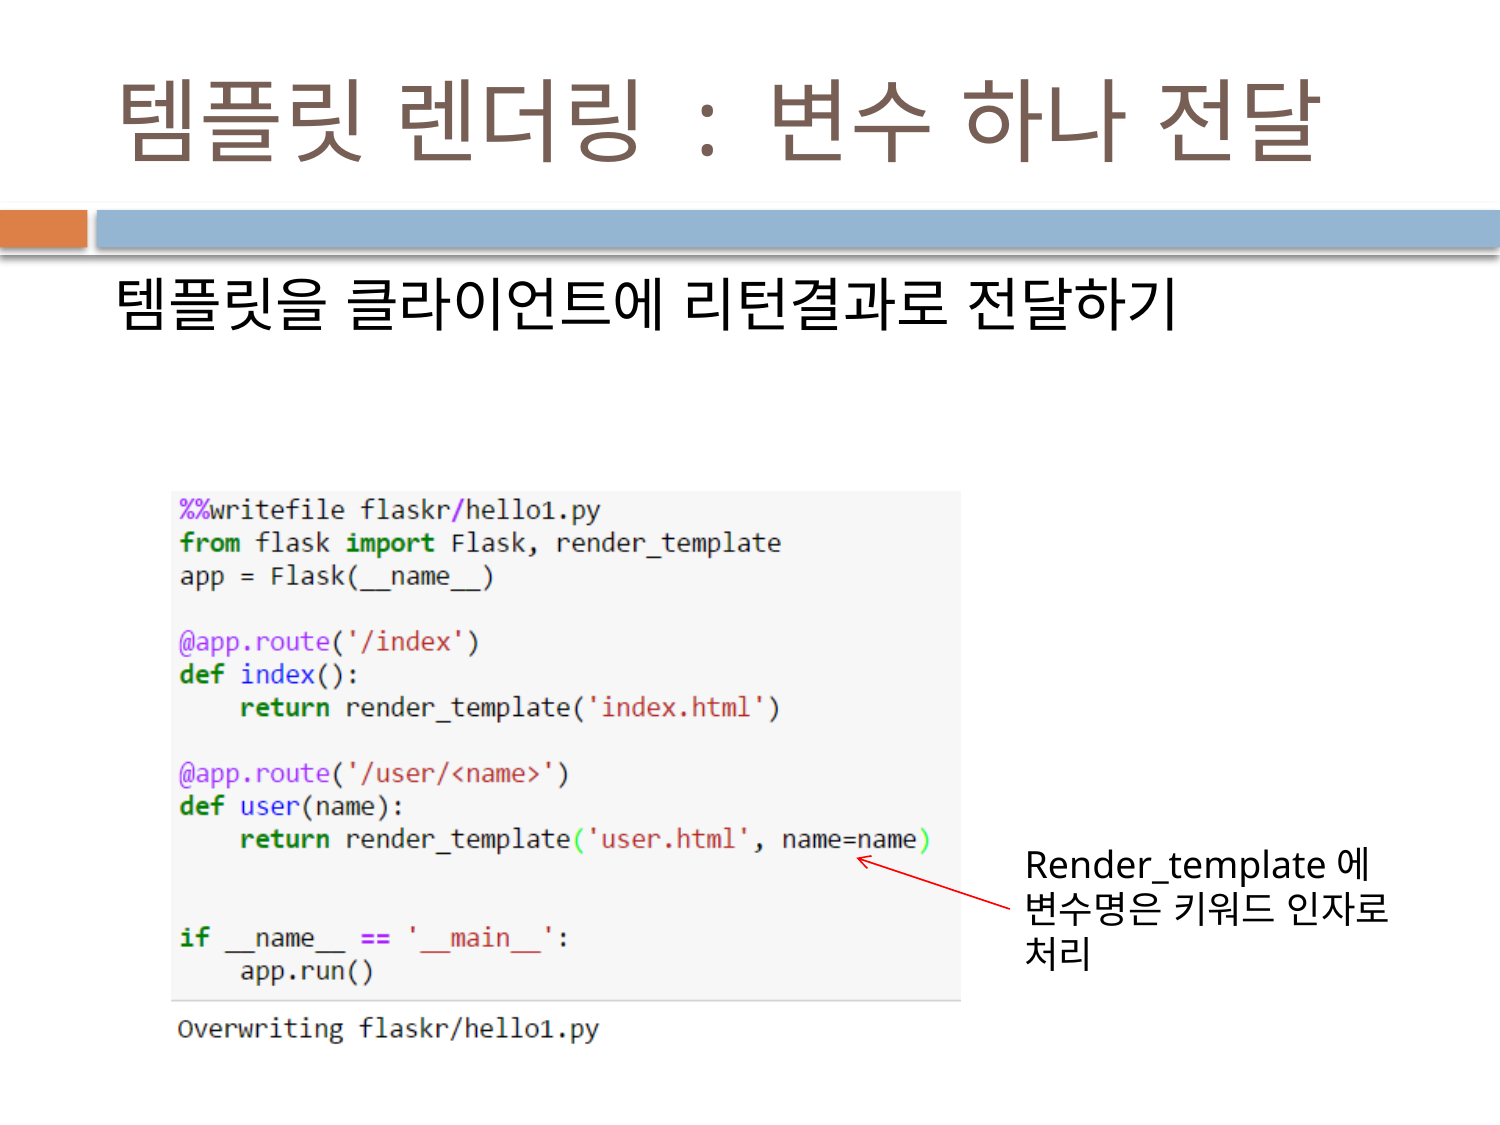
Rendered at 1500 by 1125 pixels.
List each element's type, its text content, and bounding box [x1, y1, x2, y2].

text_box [855, 857, 1011, 911]
title 템플릿 렌더링 : 변수 하나 전달 [100, 37, 1438, 200]
text_box 템플릿을 클라이언트에 리턴결과로 전달하기 [100, 261, 1412, 346]
text_box Render_template에 변수명은 키워드 인자로 처리 [1009, 834, 1436, 984]
picture [170, 491, 961, 1055]
